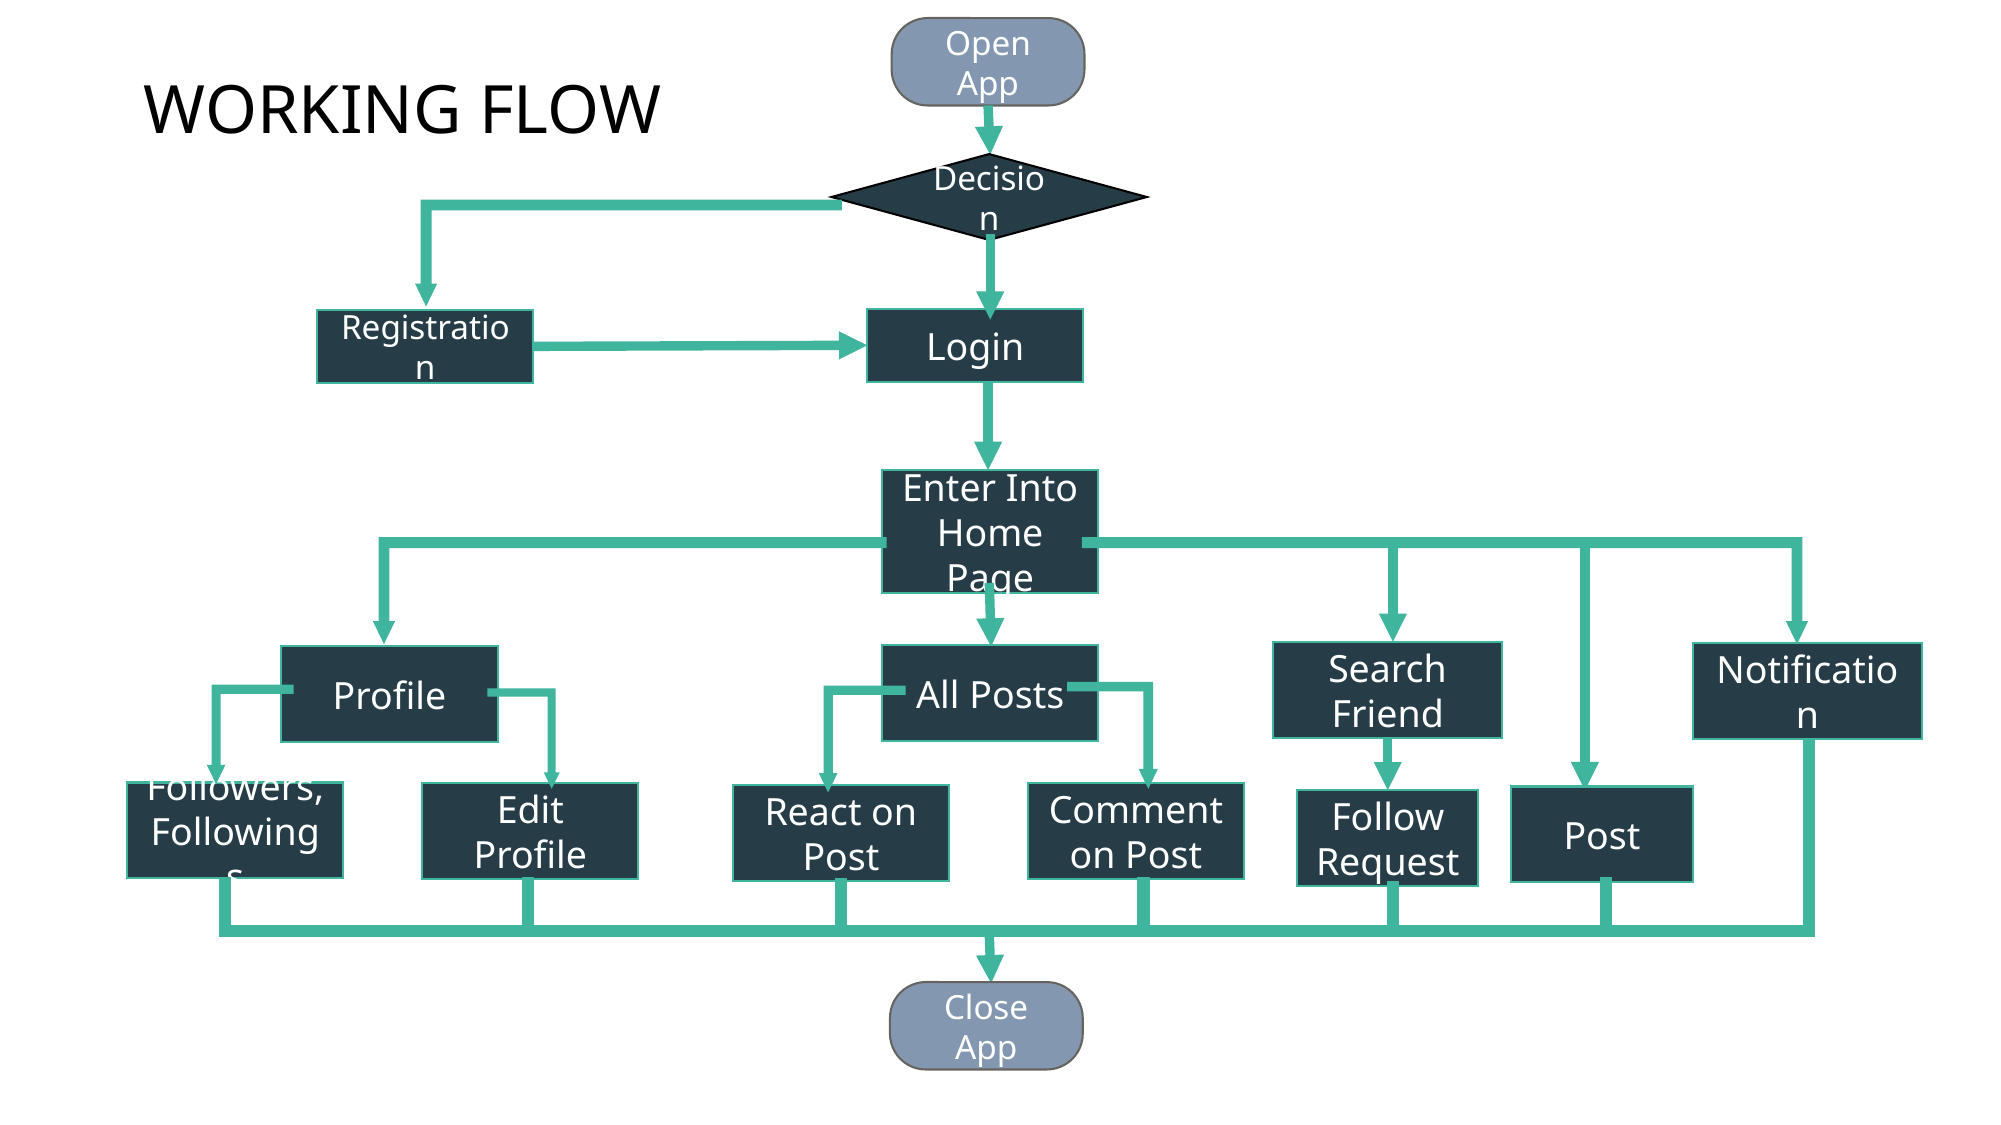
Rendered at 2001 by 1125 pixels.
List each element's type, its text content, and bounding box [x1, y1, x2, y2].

text_box [414, 199, 842, 307]
text_box Decision [827, 155, 1151, 241]
text_box [219, 925, 1387, 937]
text_box [1137, 877, 1150, 933]
text_box Follow Request [1296, 789, 1479, 887]
text_box Login [866, 308, 1084, 383]
text_box [1600, 877, 1612, 933]
text_box React on Post [732, 784, 950, 882]
text_box Close App [888, 980, 1084, 1071]
text_box Post [1510, 785, 1694, 883]
text_box All Posts [881, 644, 1099, 742]
text_box [1387, 881, 1399, 937]
text_box [522, 877, 534, 933]
text_box [1399, 925, 1803, 937]
text_box Enter Into Home Page [881, 469, 1099, 594]
text_box Comment on Post [1027, 782, 1245, 880]
text_box [487, 688, 560, 789]
text_box Followers, Followings [126, 781, 344, 879]
text_box WORKING FLOW [128, 59, 1129, 155]
text_box Open App [890, 16, 1086, 59]
text_box [1081, 537, 1809, 645]
text_box [835, 878, 847, 934]
text_box Notification [1692, 642, 1923, 740]
text_box [1067, 681, 1158, 789]
text_box [1803, 739, 1815, 937]
text_box [372, 537, 887, 645]
text_box [206, 684, 294, 785]
text_box Registration [316, 309, 534, 384]
text_box [219, 877, 231, 933]
text_box [818, 685, 906, 793]
text_box Profile [280, 645, 499, 743]
text_box Edit Profile [421, 782, 639, 880]
text_box Search Friend [1272, 641, 1503, 739]
